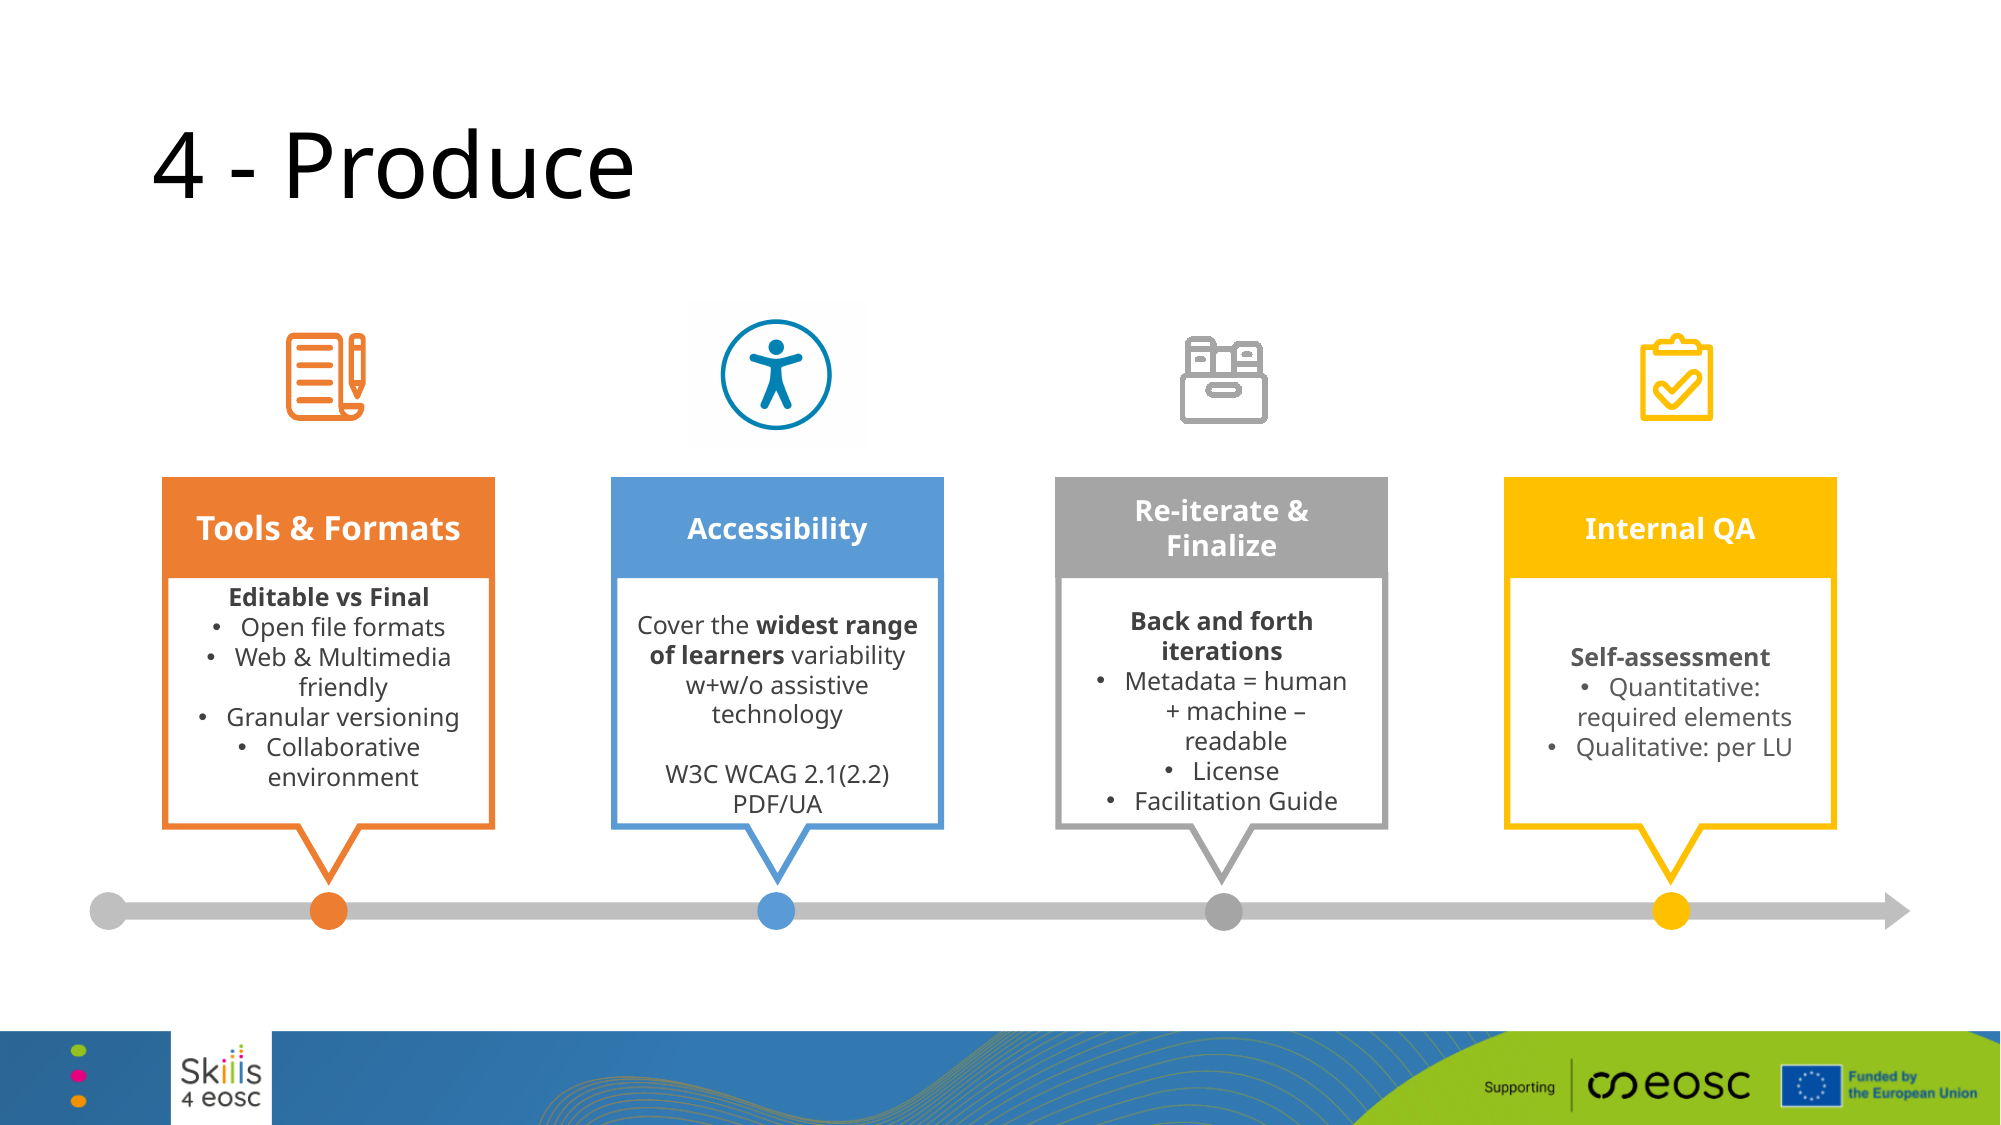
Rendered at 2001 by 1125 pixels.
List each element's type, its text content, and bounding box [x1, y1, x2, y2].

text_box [89, 332, 1911, 931]
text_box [1180, 336, 1268, 424]
picture [0, 0, 2001, 1125]
title 4 - Produce [137, 59, 1863, 278]
